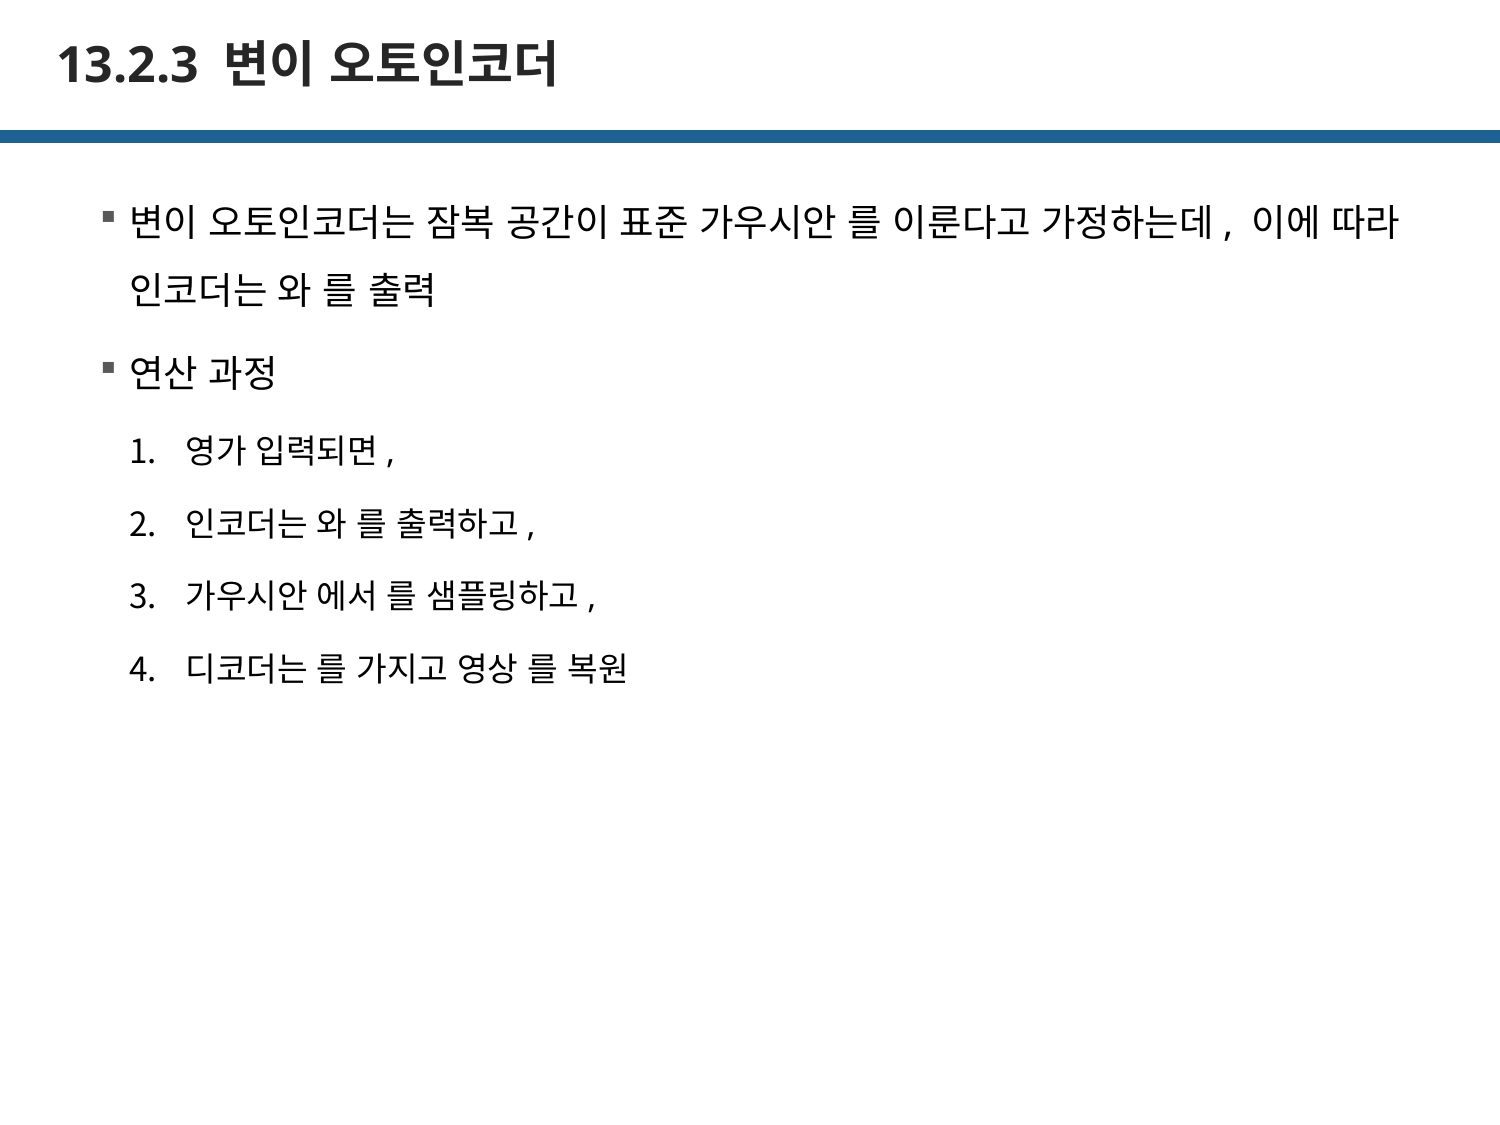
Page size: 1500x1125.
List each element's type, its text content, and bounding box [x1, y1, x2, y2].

title 13.2.3 변이 오토인코더 [41, 17, 1282, 108]
